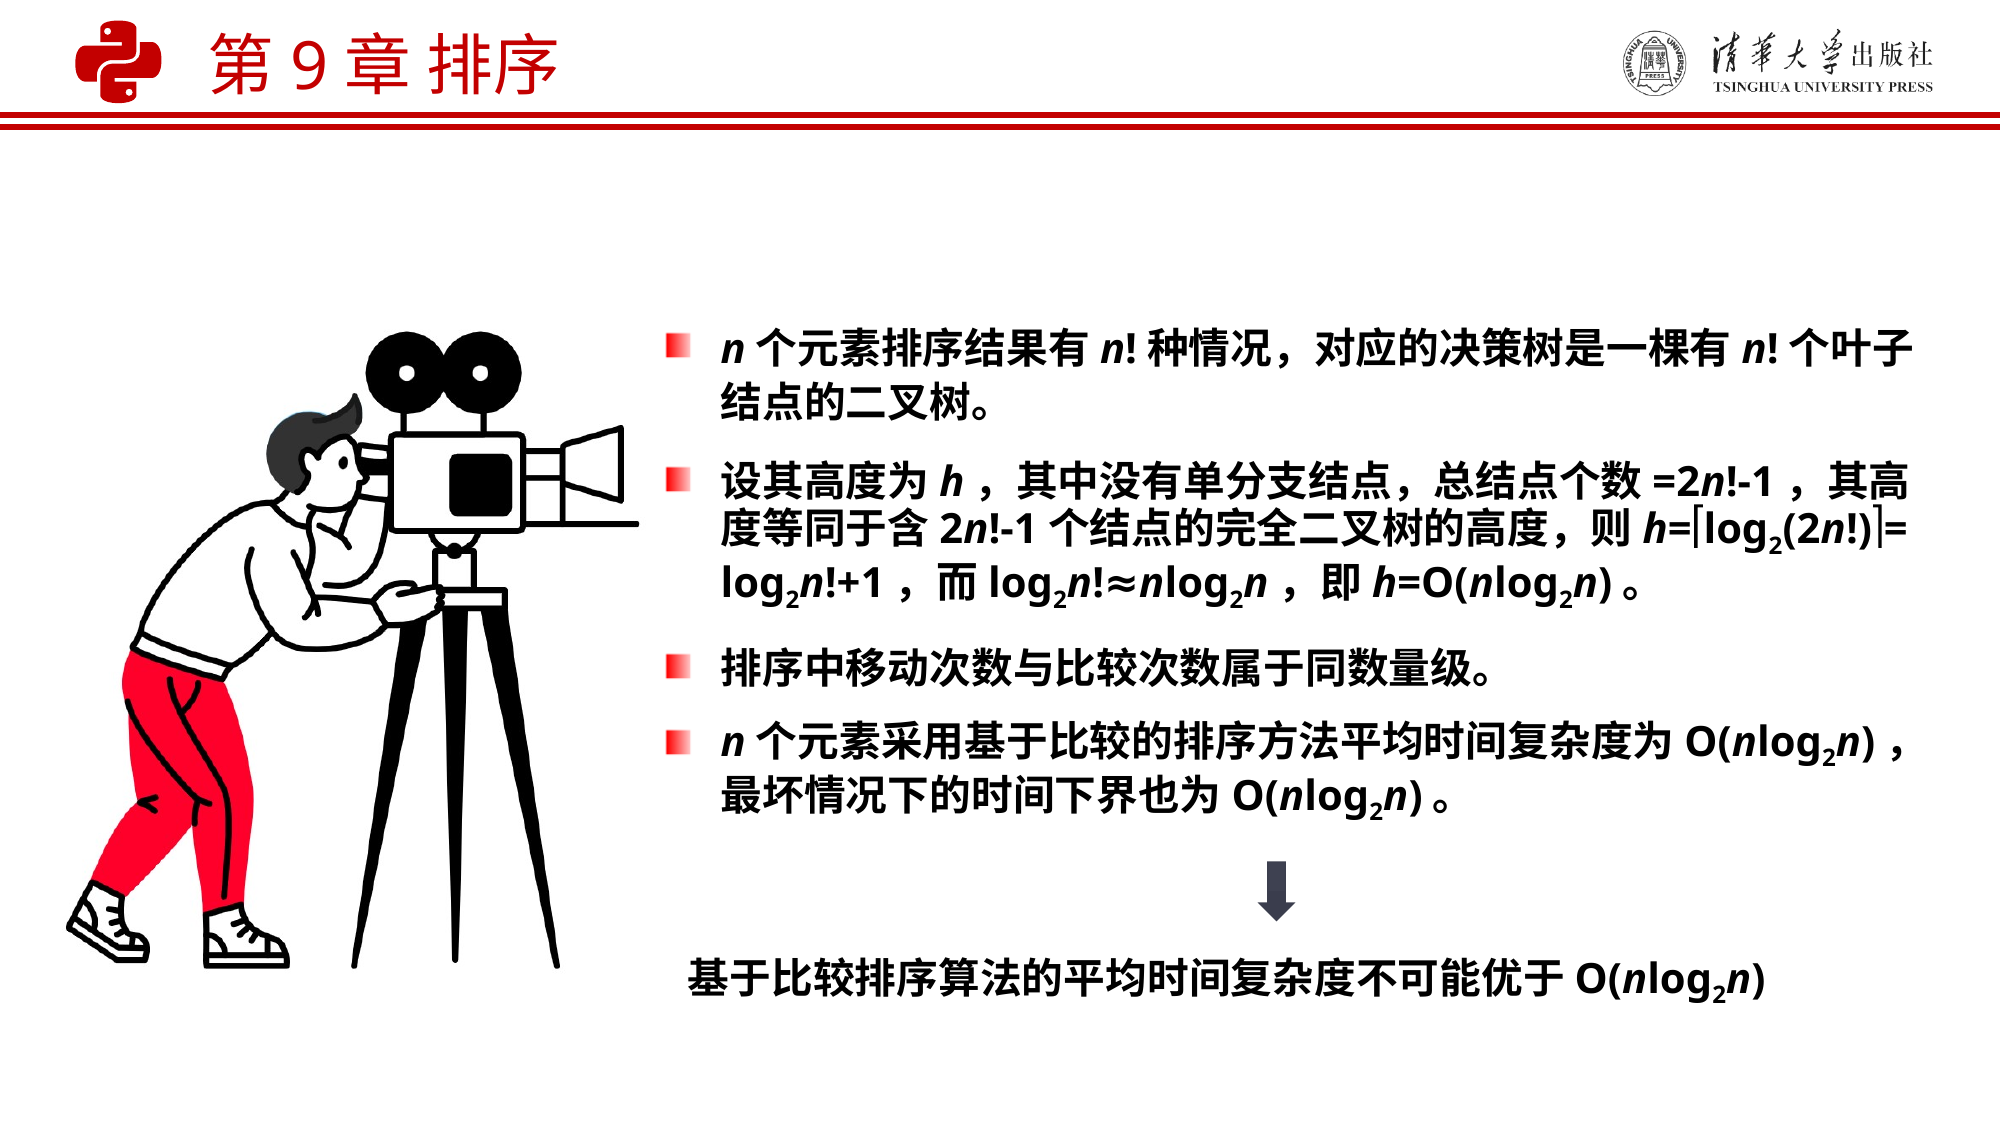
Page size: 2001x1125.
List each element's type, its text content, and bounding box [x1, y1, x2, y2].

text_box 基于比较排序算法的平均时间复杂度不可能优于O(nlog2n) [711, 944, 1869, 1016]
text_box 第9章 排序 [193, 15, 1037, 110]
text_box n个元素排序结果有n!种情况，对应的决策树是一棵有n!个叶子结点的二叉树。 设其高度为h，其中没有单分支结点，总结点个数=2n!-1，其高度等同于含2n!-1个结点的完全二叉树的高度，则h=log2(2n!)= log2n!+1，而log2n!≈nlog2n，即h=O(nlog2n)。 排序中移动次数与比较次数属于同数量级。 n个元素采用基于比较的排序方法平均时间复杂度为O(nlog2n)，最坏情况下的时间下界也为O(nlog2n)。 [711, 299, 1963, 844]
text_box [1257, 861, 1296, 922]
picture [15, 148, 711, 1109]
